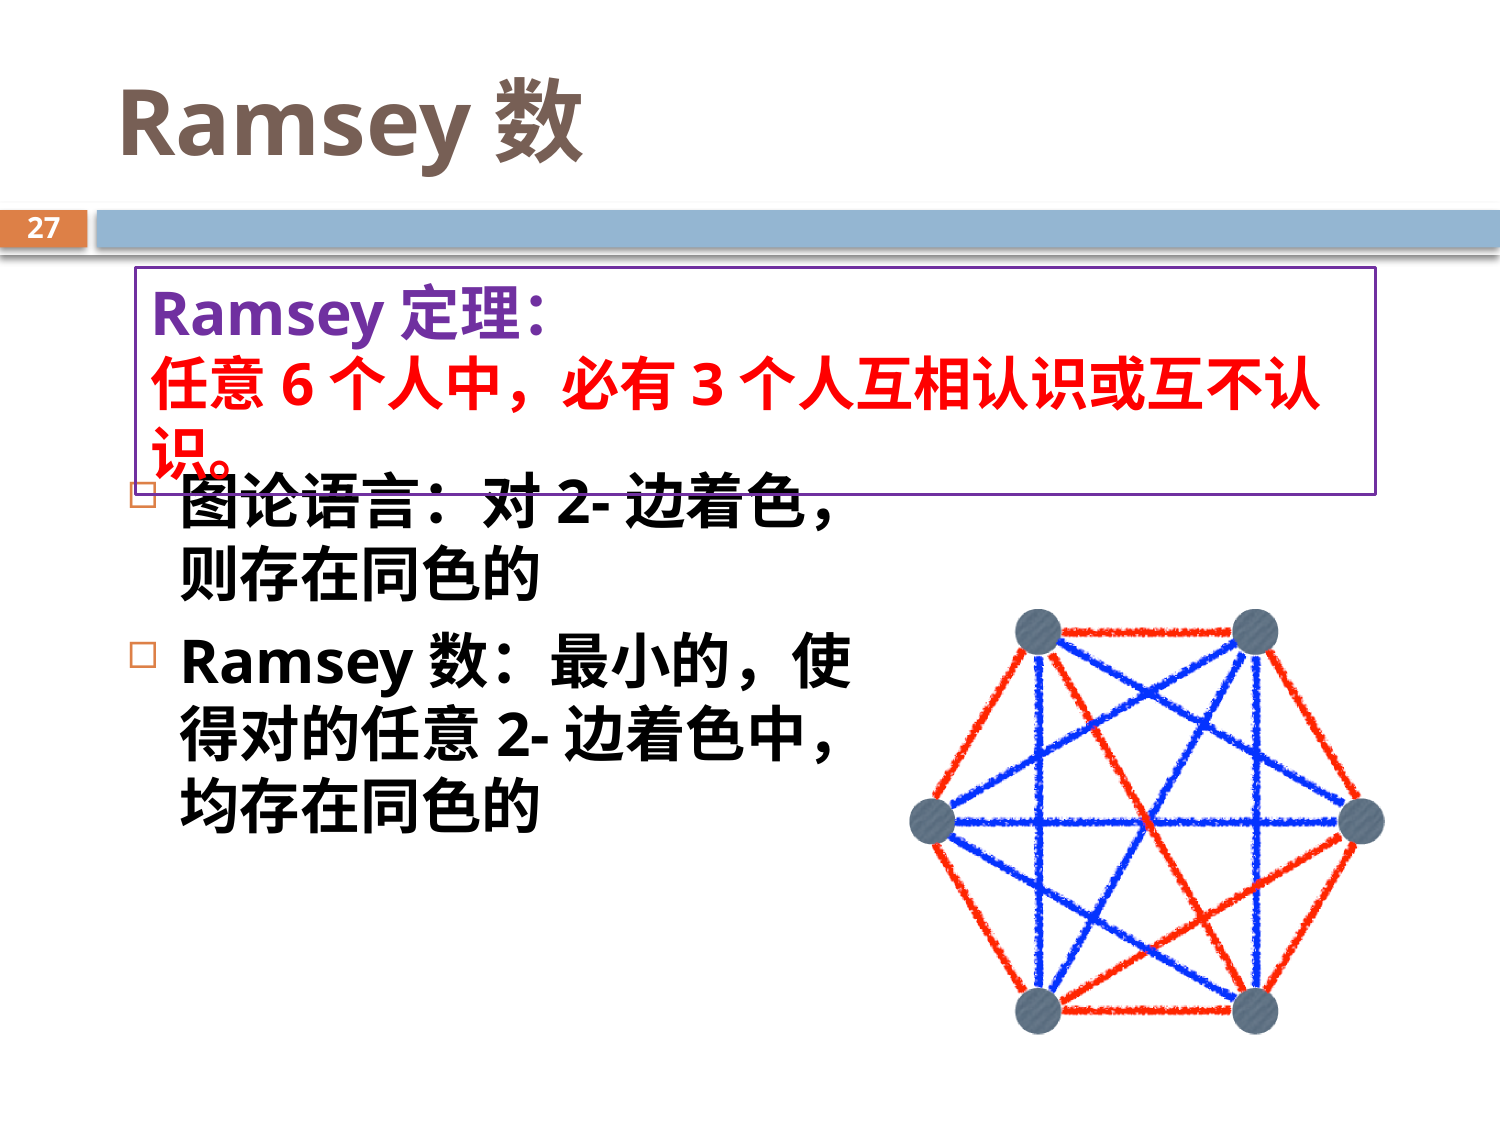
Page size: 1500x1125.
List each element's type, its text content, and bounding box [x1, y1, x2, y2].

title Ramsey数 [100, 37, 1438, 200]
picture [903, 597, 1396, 1046]
text_box Ramsey定理： 任意6个人中，必有3个人互相认识或互不认识。 [135, 267, 1376, 495]
slide_number 27 [0, 208, 88, 249]
